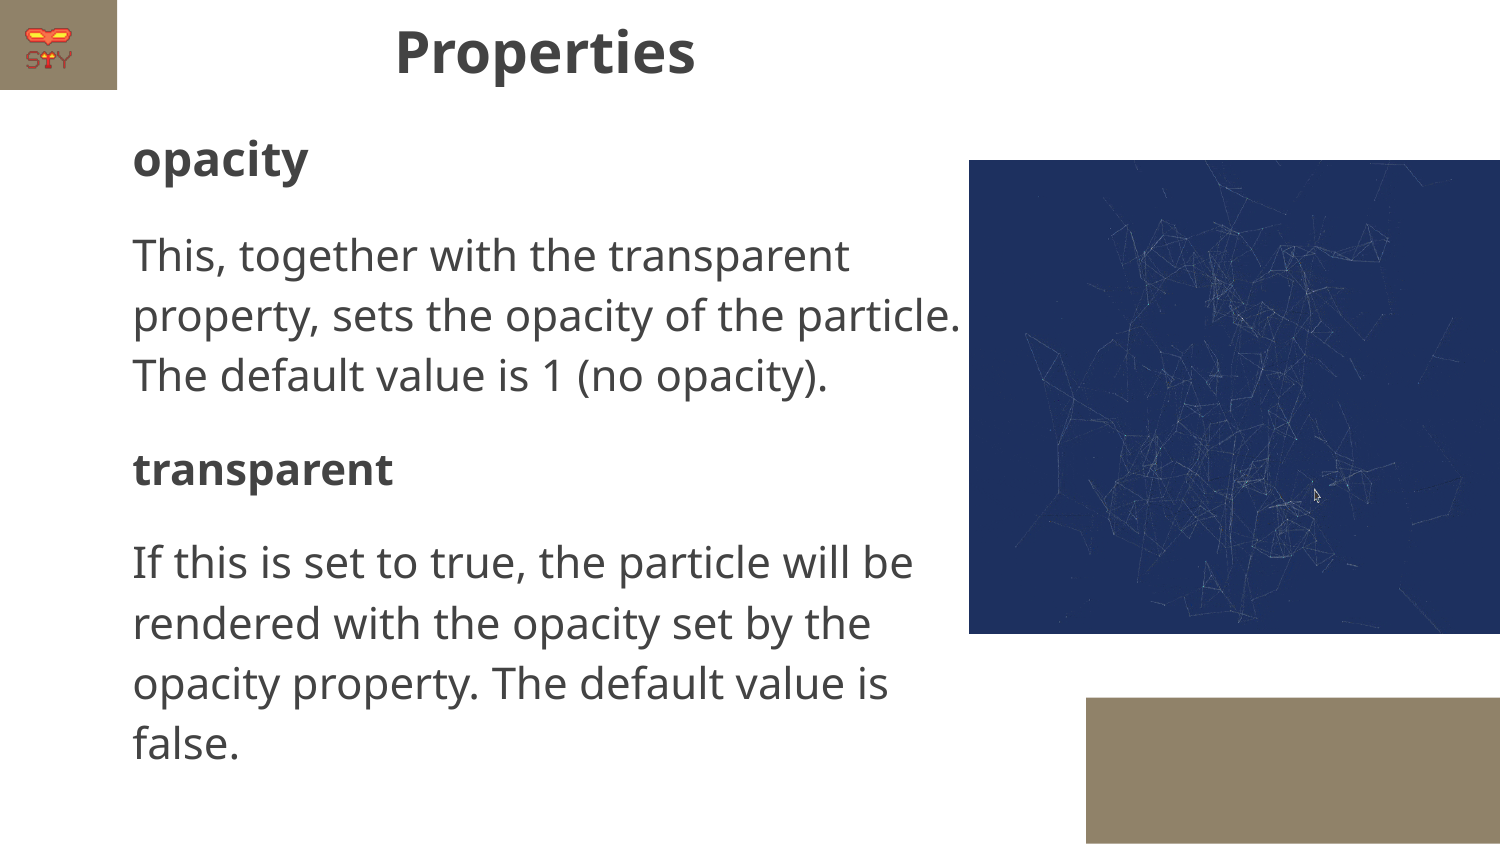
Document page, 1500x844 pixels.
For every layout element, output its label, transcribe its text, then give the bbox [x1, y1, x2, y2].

picture [24, 24, 73, 73]
subtitle opacity This, together with the transparent property, sets the opacity of the particle. The default value is 1 (no opacity). transparent If this is set to true, the particle will be rendered with the opacity set by the opacity property. The default value is false. [117, 105, 983, 812]
picture [969, 159, 1500, 635]
text_box [0, 0, 118, 90]
title Properties [379, 0, 954, 148]
text_box [1086, 697, 1500, 844]
